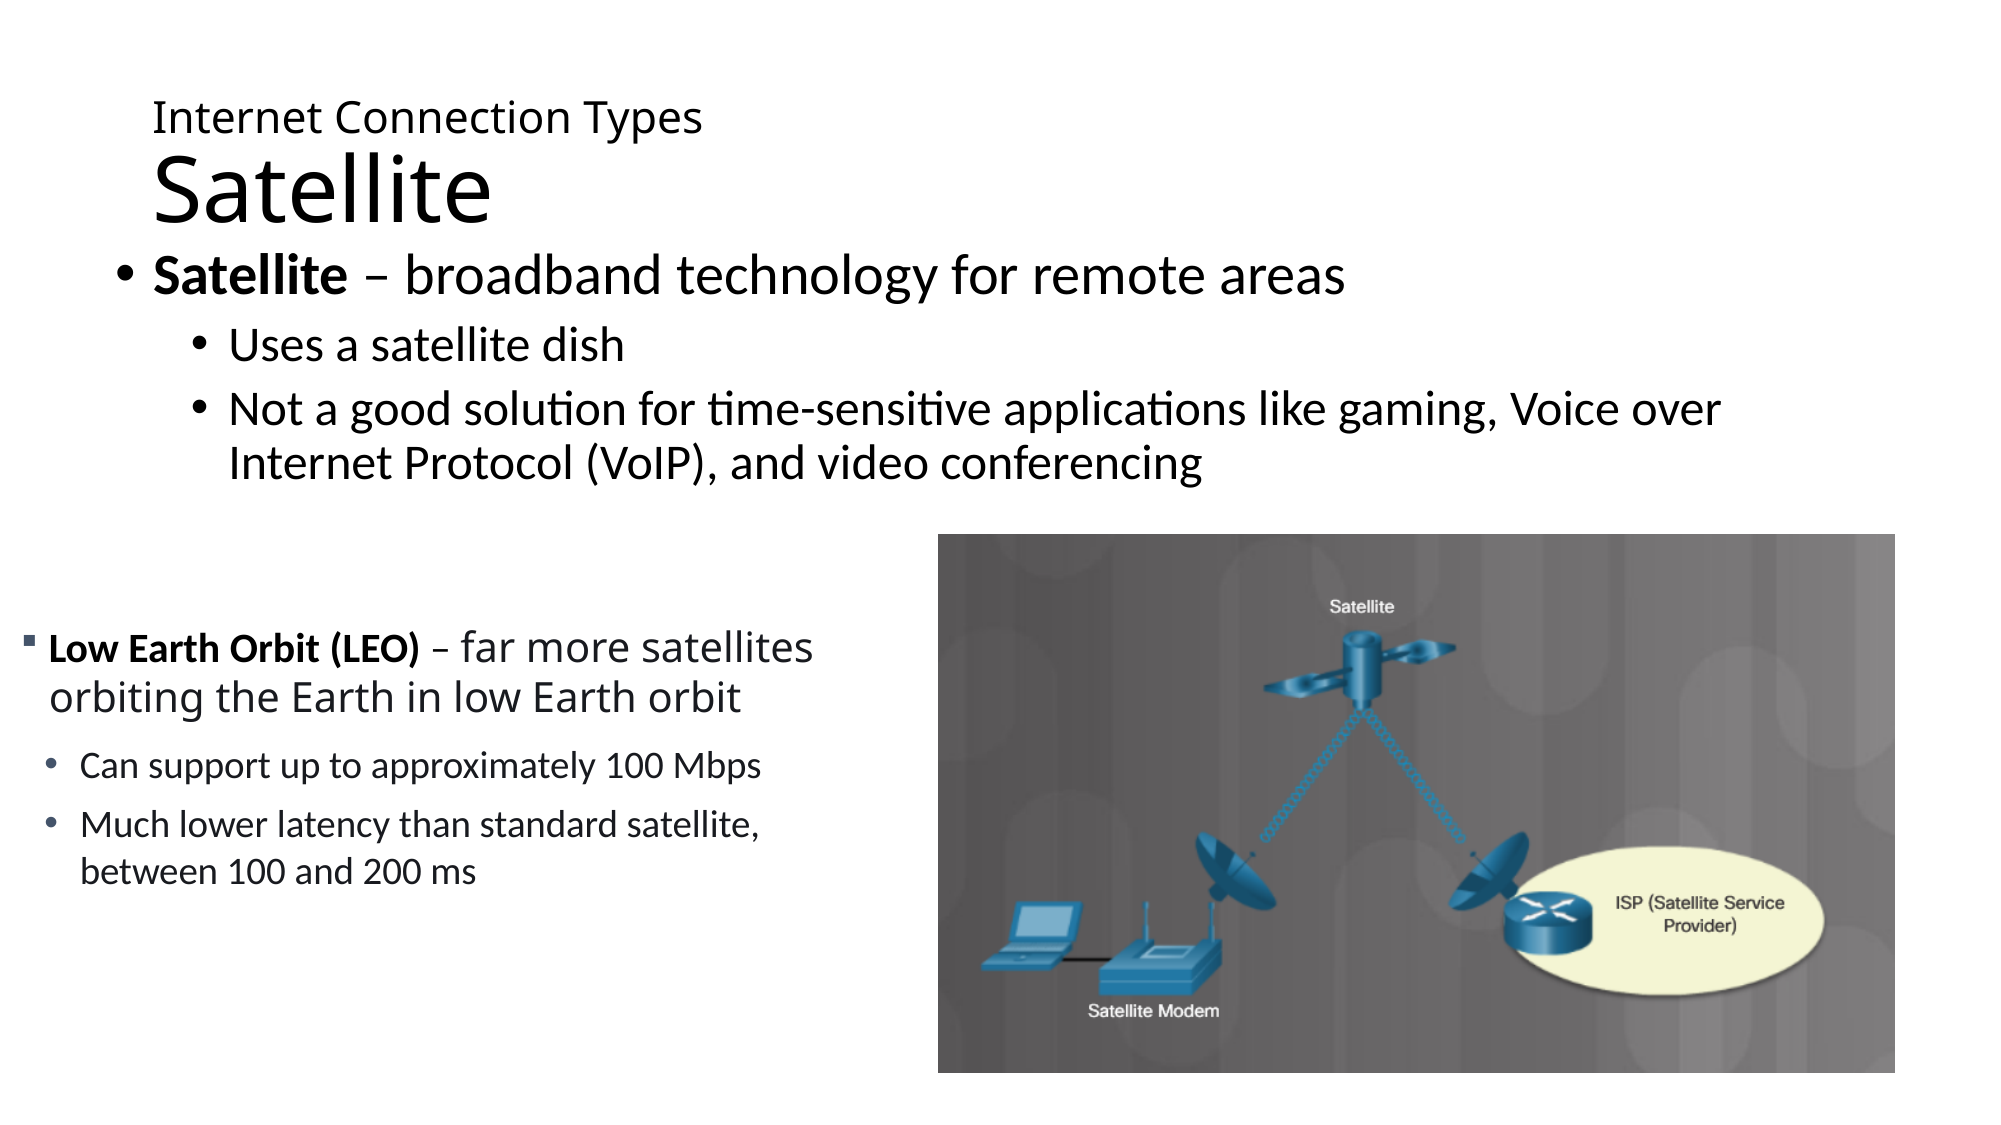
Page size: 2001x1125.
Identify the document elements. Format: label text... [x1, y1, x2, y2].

list Satellite – broadband technology for remote areas Uses a satellite dish Not a good solution for time-sensitive applications like gaming, Voice over Internet Protocol (VoIP), and video conferencing [100, 237, 1777, 523]
title Internet Connection Types Satellite [137, 59, 1863, 278]
text_box Low Earth Orbit (LEO) – far more satellites orbiting the Earth in low Earth orbit Can support up to approximately 100 Mbps Much lower latency than standard satellite, between 100 and 200 ms [0, 611, 906, 1108]
picture [938, 534, 1895, 1073]
